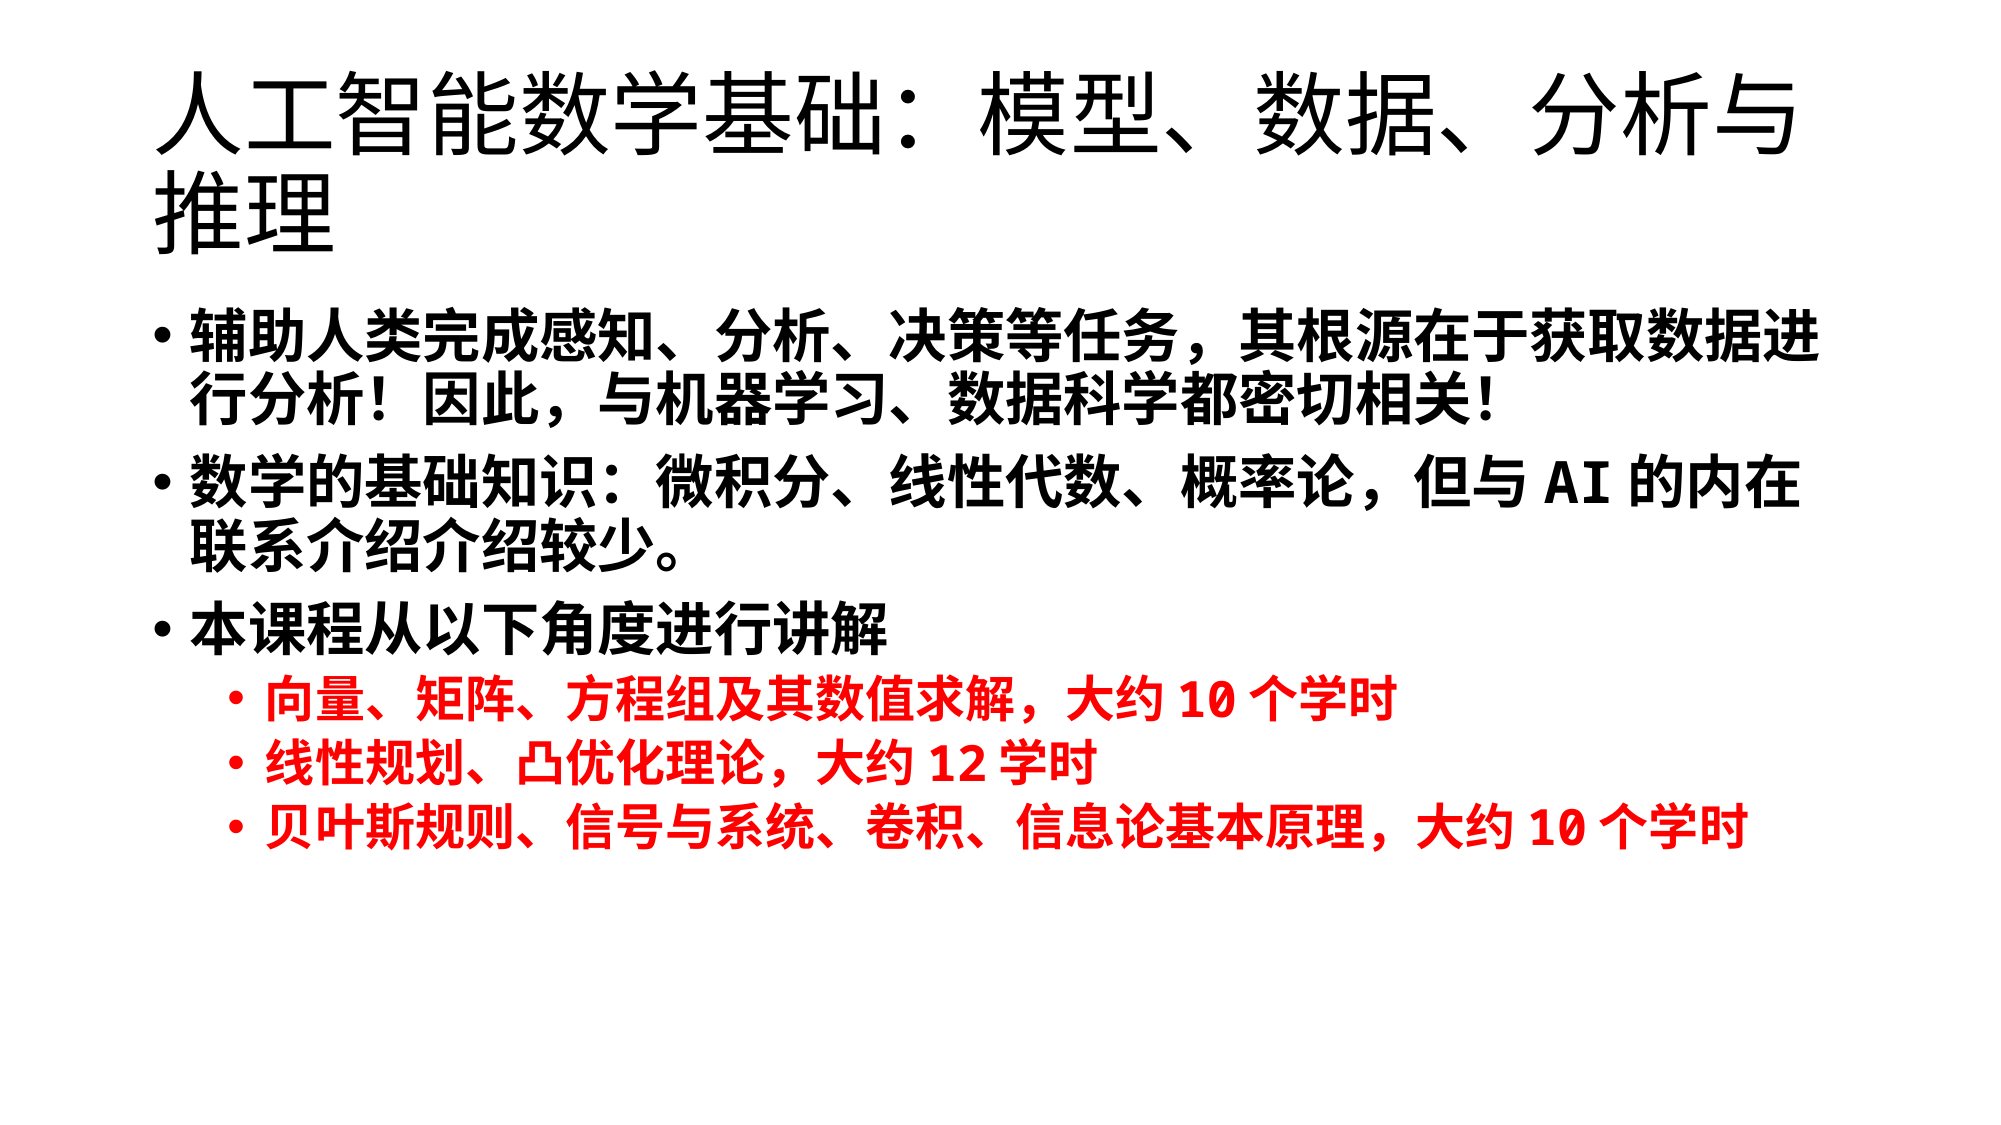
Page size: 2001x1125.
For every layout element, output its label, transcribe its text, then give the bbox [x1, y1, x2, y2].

list 辅助人类完成感知、分析、决策等任务，其根源在于获取数据进行分析！因此，与机器学习、数据科学都密切相关！ 数学的基础知识：微积分、线性代数、概率论，但与AI的内在联系介绍介绍较少。 本课程从以下角度进行讲解 向量、矩阵、方程组及其数值求解，大约10个学时 线性规划、凸优化理论，大约12学时 贝叶斯规则、信号与系统、卷积、信息论基本原理，大约10个学时 [137, 299, 1863, 1014]
title 人工智能数学基础：模型、数据、分析与推理 [137, 59, 1863, 278]
